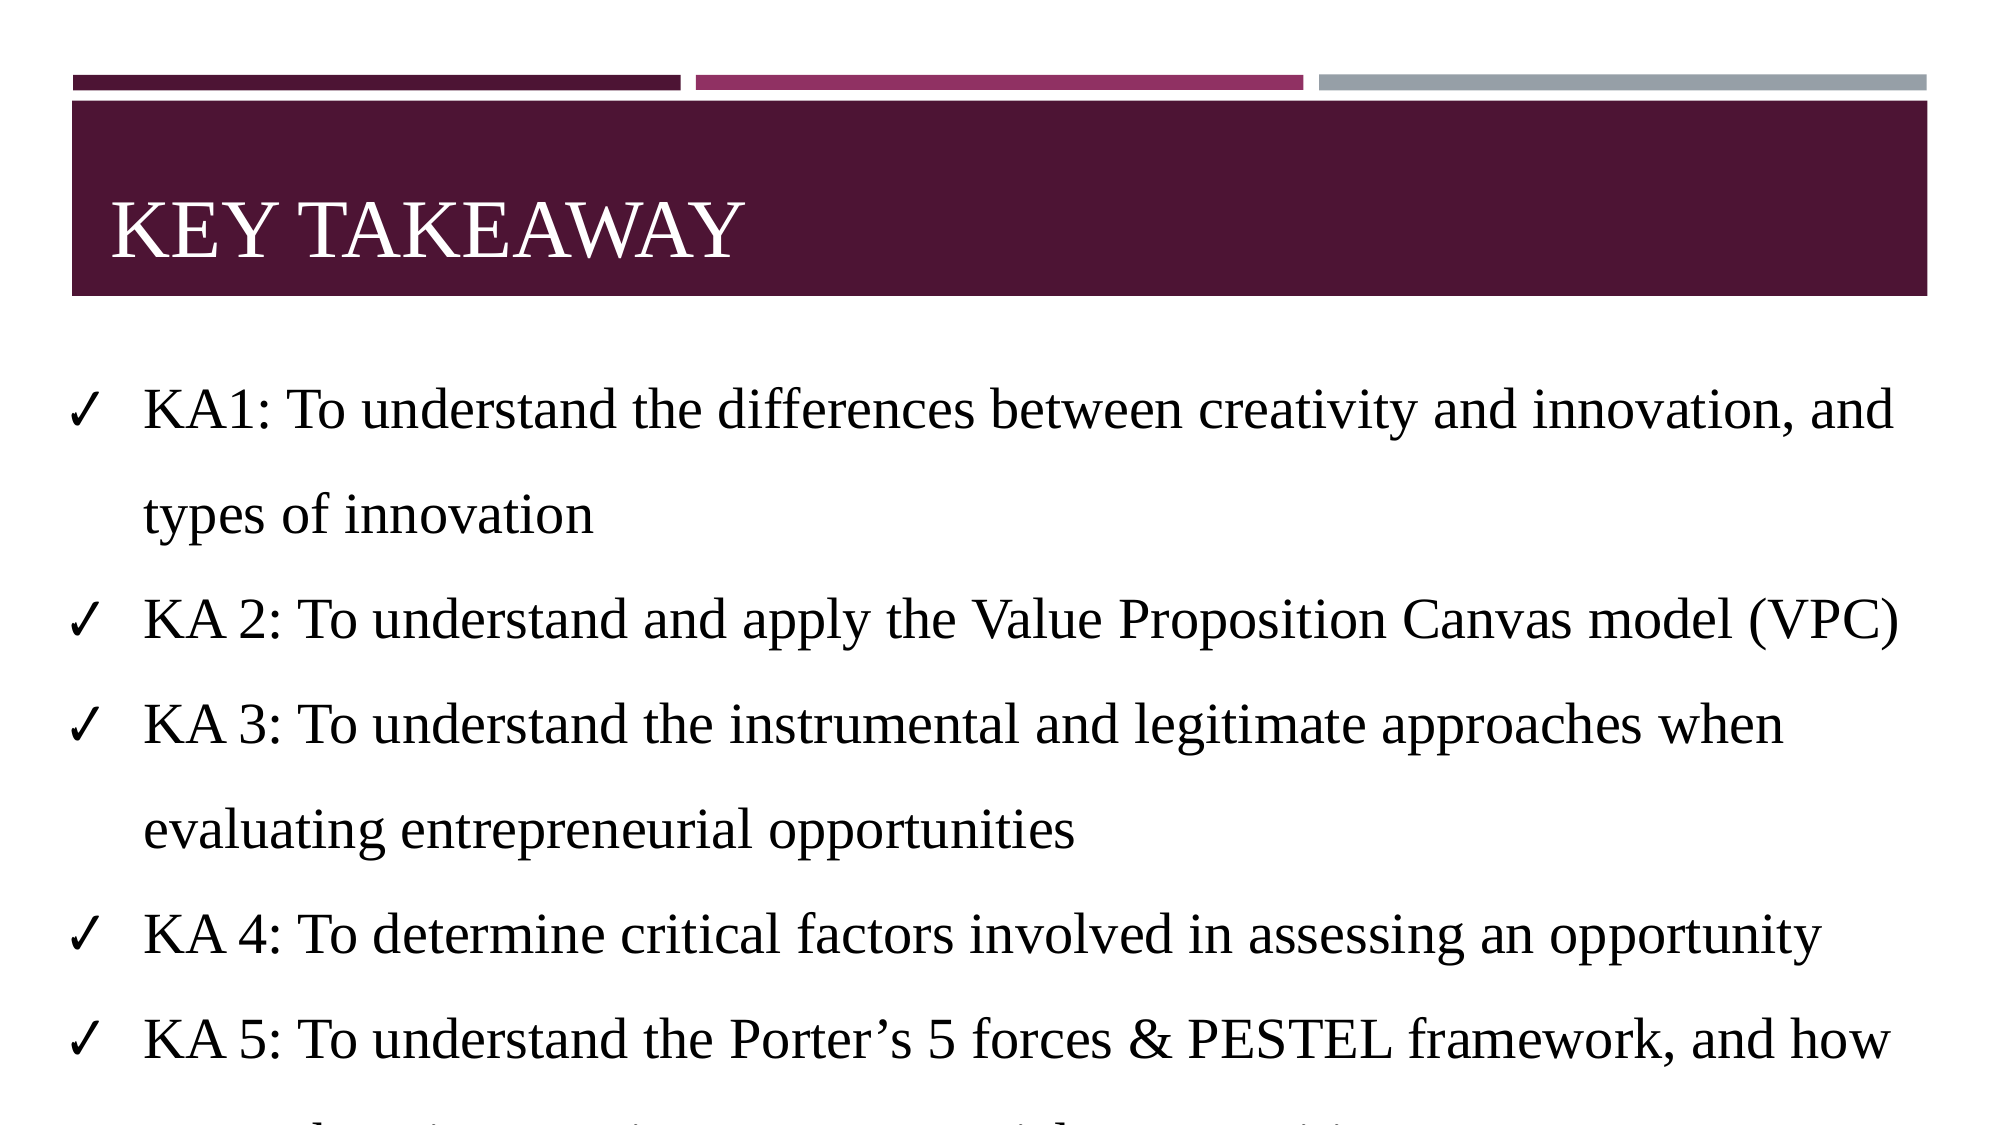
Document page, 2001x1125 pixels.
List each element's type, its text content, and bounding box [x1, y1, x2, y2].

text_box KA1: To understand the differences between creativity and innovation, and types of innovation KA 2: To understand and apply the Value Proposition Canvas model (VPC) KA 3: To understand the instrumental and legitimate approaches when evaluating entrepreneurial opportunities KA 4: To determine critical factors involved in assessing an opportunity KA 5: To understand the Porter’s 5 forces & PESTEL framework, and how to use them in assessing entrepreneurial opportunities [53, 328, 1947, 1125]
title KEY TAKEAWAY [95, 115, 1905, 282]
